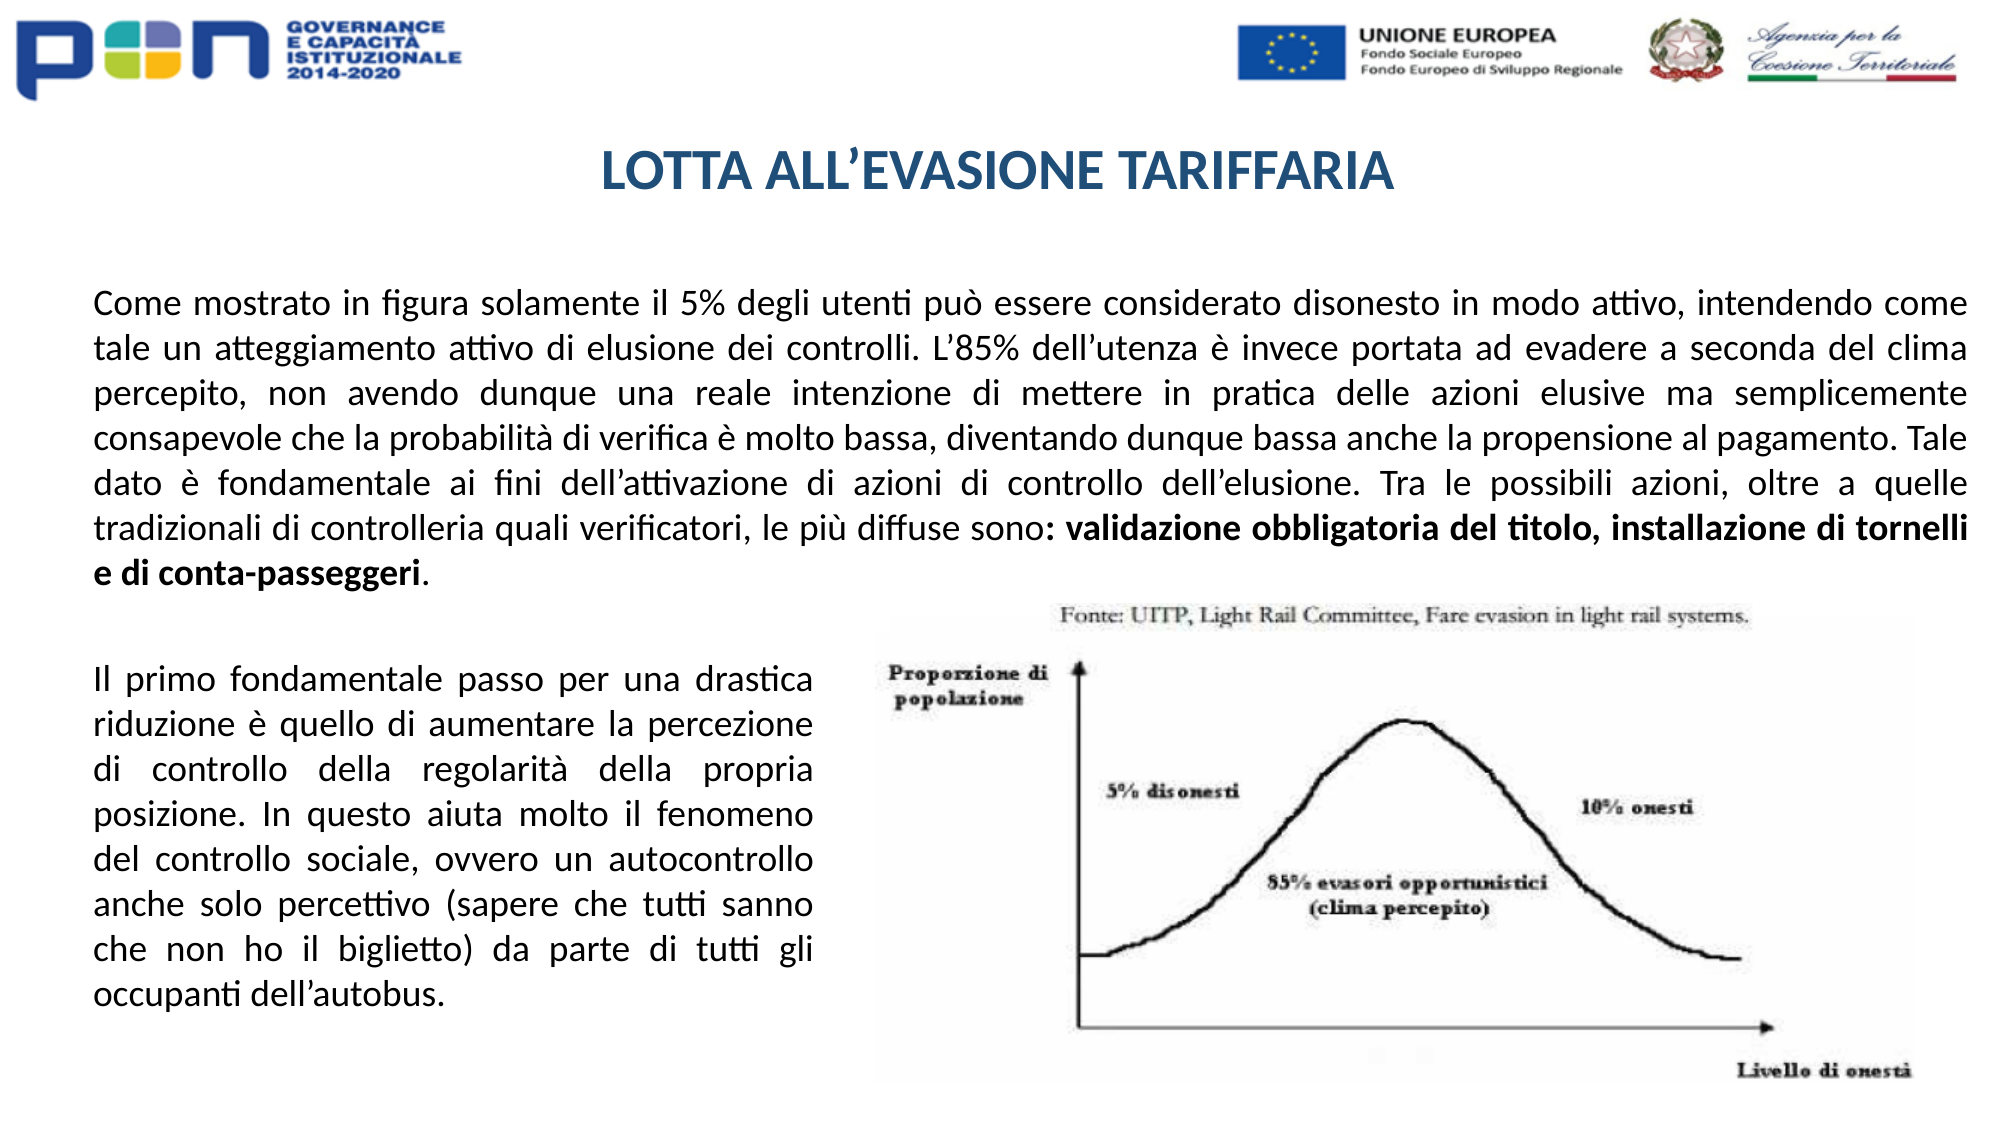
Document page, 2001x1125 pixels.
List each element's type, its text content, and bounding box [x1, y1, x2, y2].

text_box Come mostrato in figura solamente il 5% degli utenti può essere considerato disonesto in modo attivo, intendendo come tale un atteggiamento attivo di elusione dei controlli. L’85% dell’utenza è invece portata ad evadere a seconda del clima percepito, non avendo dunque una reale intenzione di mettere in pratica delle azioni elusive ma semplicemente consapevole che la probabilità di verifica è molto bassa, diventando dunque bassa anche la propensione al pagamento. Tale dato è fondamentale ai fini dell’attivazione di azioni di controllo dell’elusione. Tra le possibili azioni, oltre a quelle tradizionali di controlleria quali verificatori, le più diffuse sono: validazione obbligatoria del titolo, installazione di tornelli e di conta-passeggeri. [78, 270, 1985, 601]
text_box Il primo fondamentale passo per una drastica riduzione è quello di aumentare la percezione di controllo della regolarità della propria posizione. In questo aiuta molto il fenomeno del controllo sociale, ovvero un autocontrollo anche solo percettivo (sapere che tutti sanno che non ho il biglietto) da parte di tutti gli occupanti dell’autobus. [78, 646, 830, 1022]
picture [864, 603, 1915, 1083]
text_box LOTTA ALL’EVASIONE TARIFFARIA [30, 107, 1967, 228]
picture [0, 9, 1967, 107]
